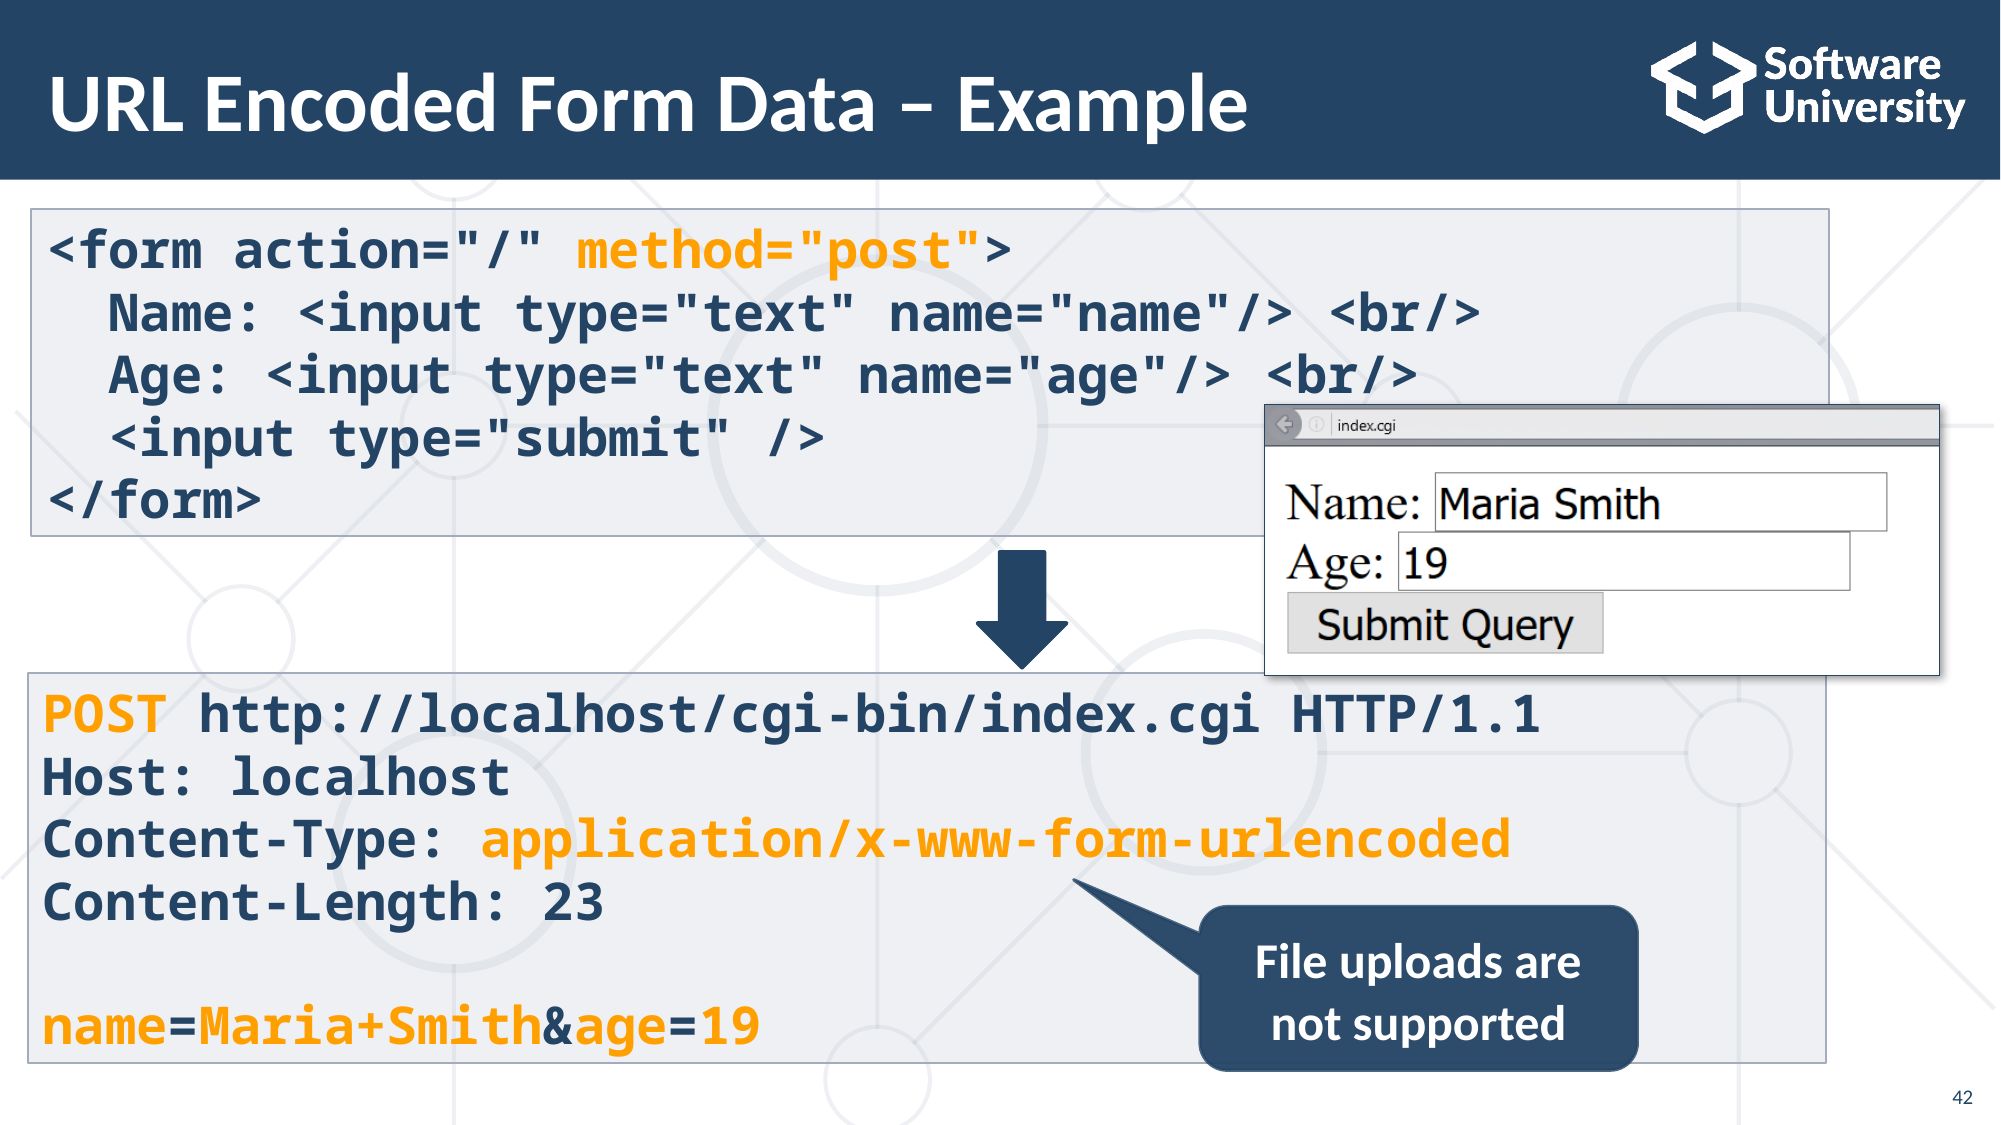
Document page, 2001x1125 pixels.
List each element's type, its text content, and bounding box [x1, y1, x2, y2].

text_box [975, 550, 1069, 670]
text_box <form action="/" method="post"> Name: <input type="text" name="name"/> <br/> Age: <input type="text" name="age"/> <br/> <input type="submit" /> </form> [31, 209, 1829, 537]
text_box POST http://localhost/cgi-bin/index.cgi HTTP/1.1 Host: localhost Content-Type: application/x-www-form-urlencoded Content-Length: 23 name=Maria+Smith&age=19 [28, 673, 1826, 1063]
slide_number 42 [1927, 1067, 1989, 1117]
picture [1651, 41, 1966, 134]
text_box File uploads are not supported [1071, 877, 1640, 1073]
picture [1264, 404, 1940, 676]
title URL Encoded Form Data – Example [31, 6, 1603, 189]
